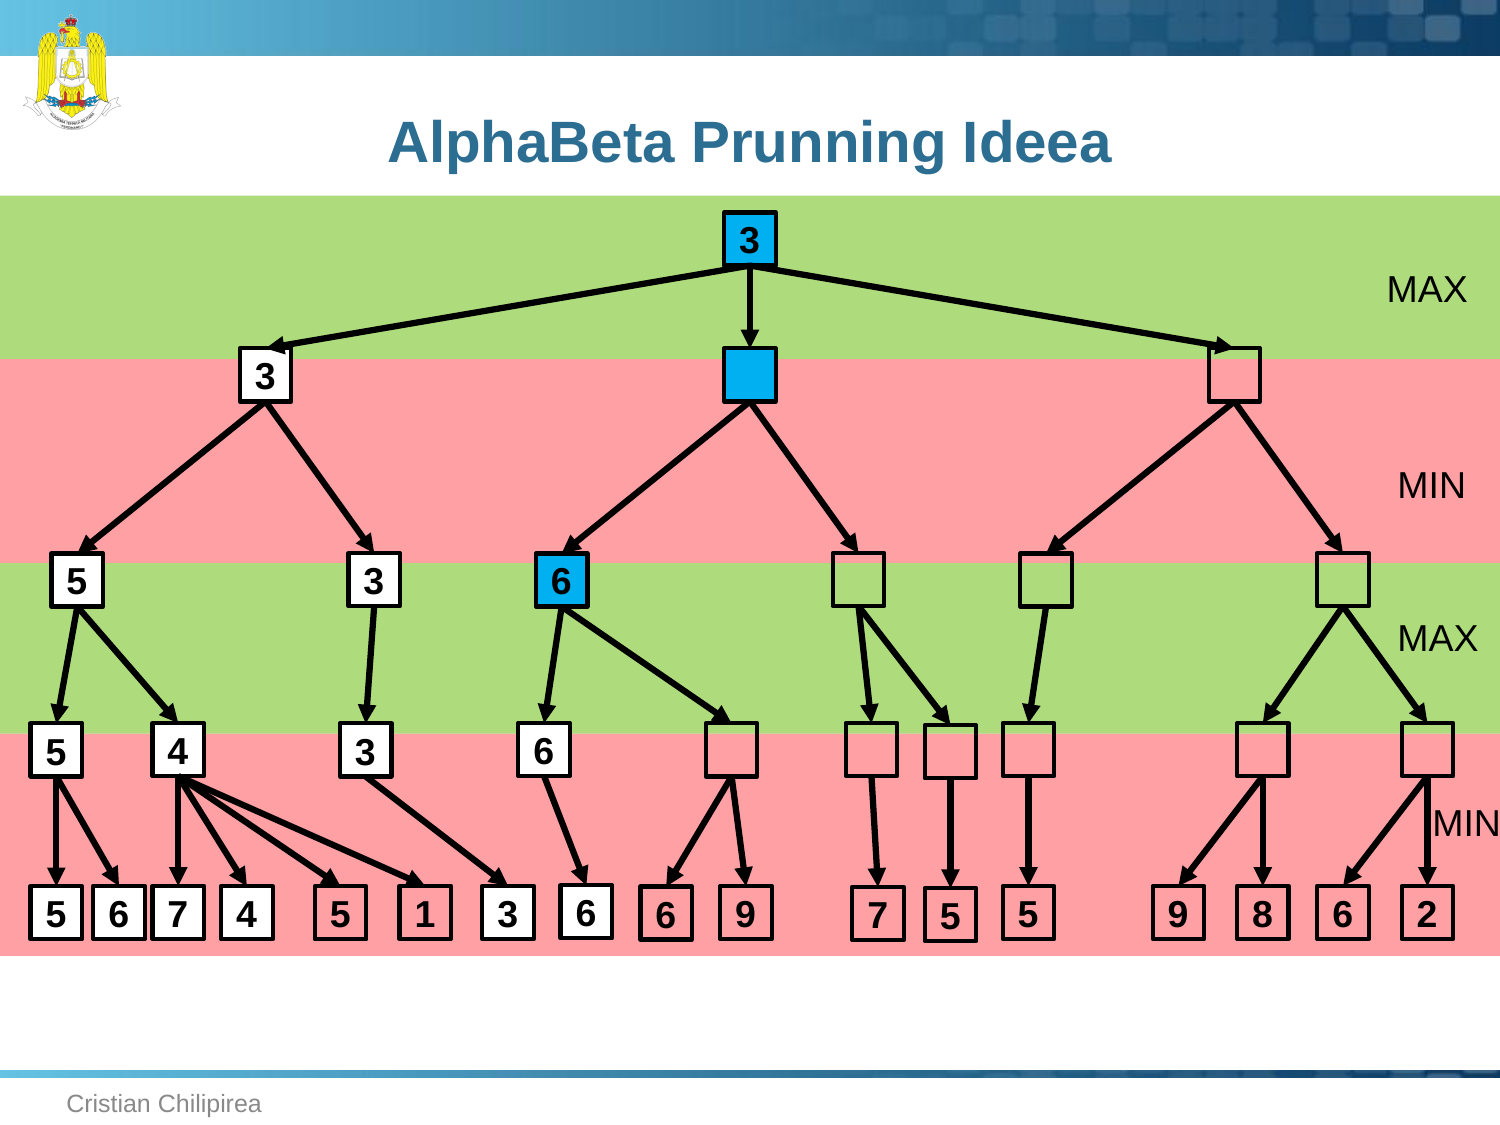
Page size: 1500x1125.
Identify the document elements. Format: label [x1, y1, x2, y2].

footer [51, 1083, 1157, 1125]
picture [0, 1070, 1500, 1078]
picture [0, 0, 1500, 130]
text_box [0, 195, 1500, 956]
title [51, 102, 1449, 178]
